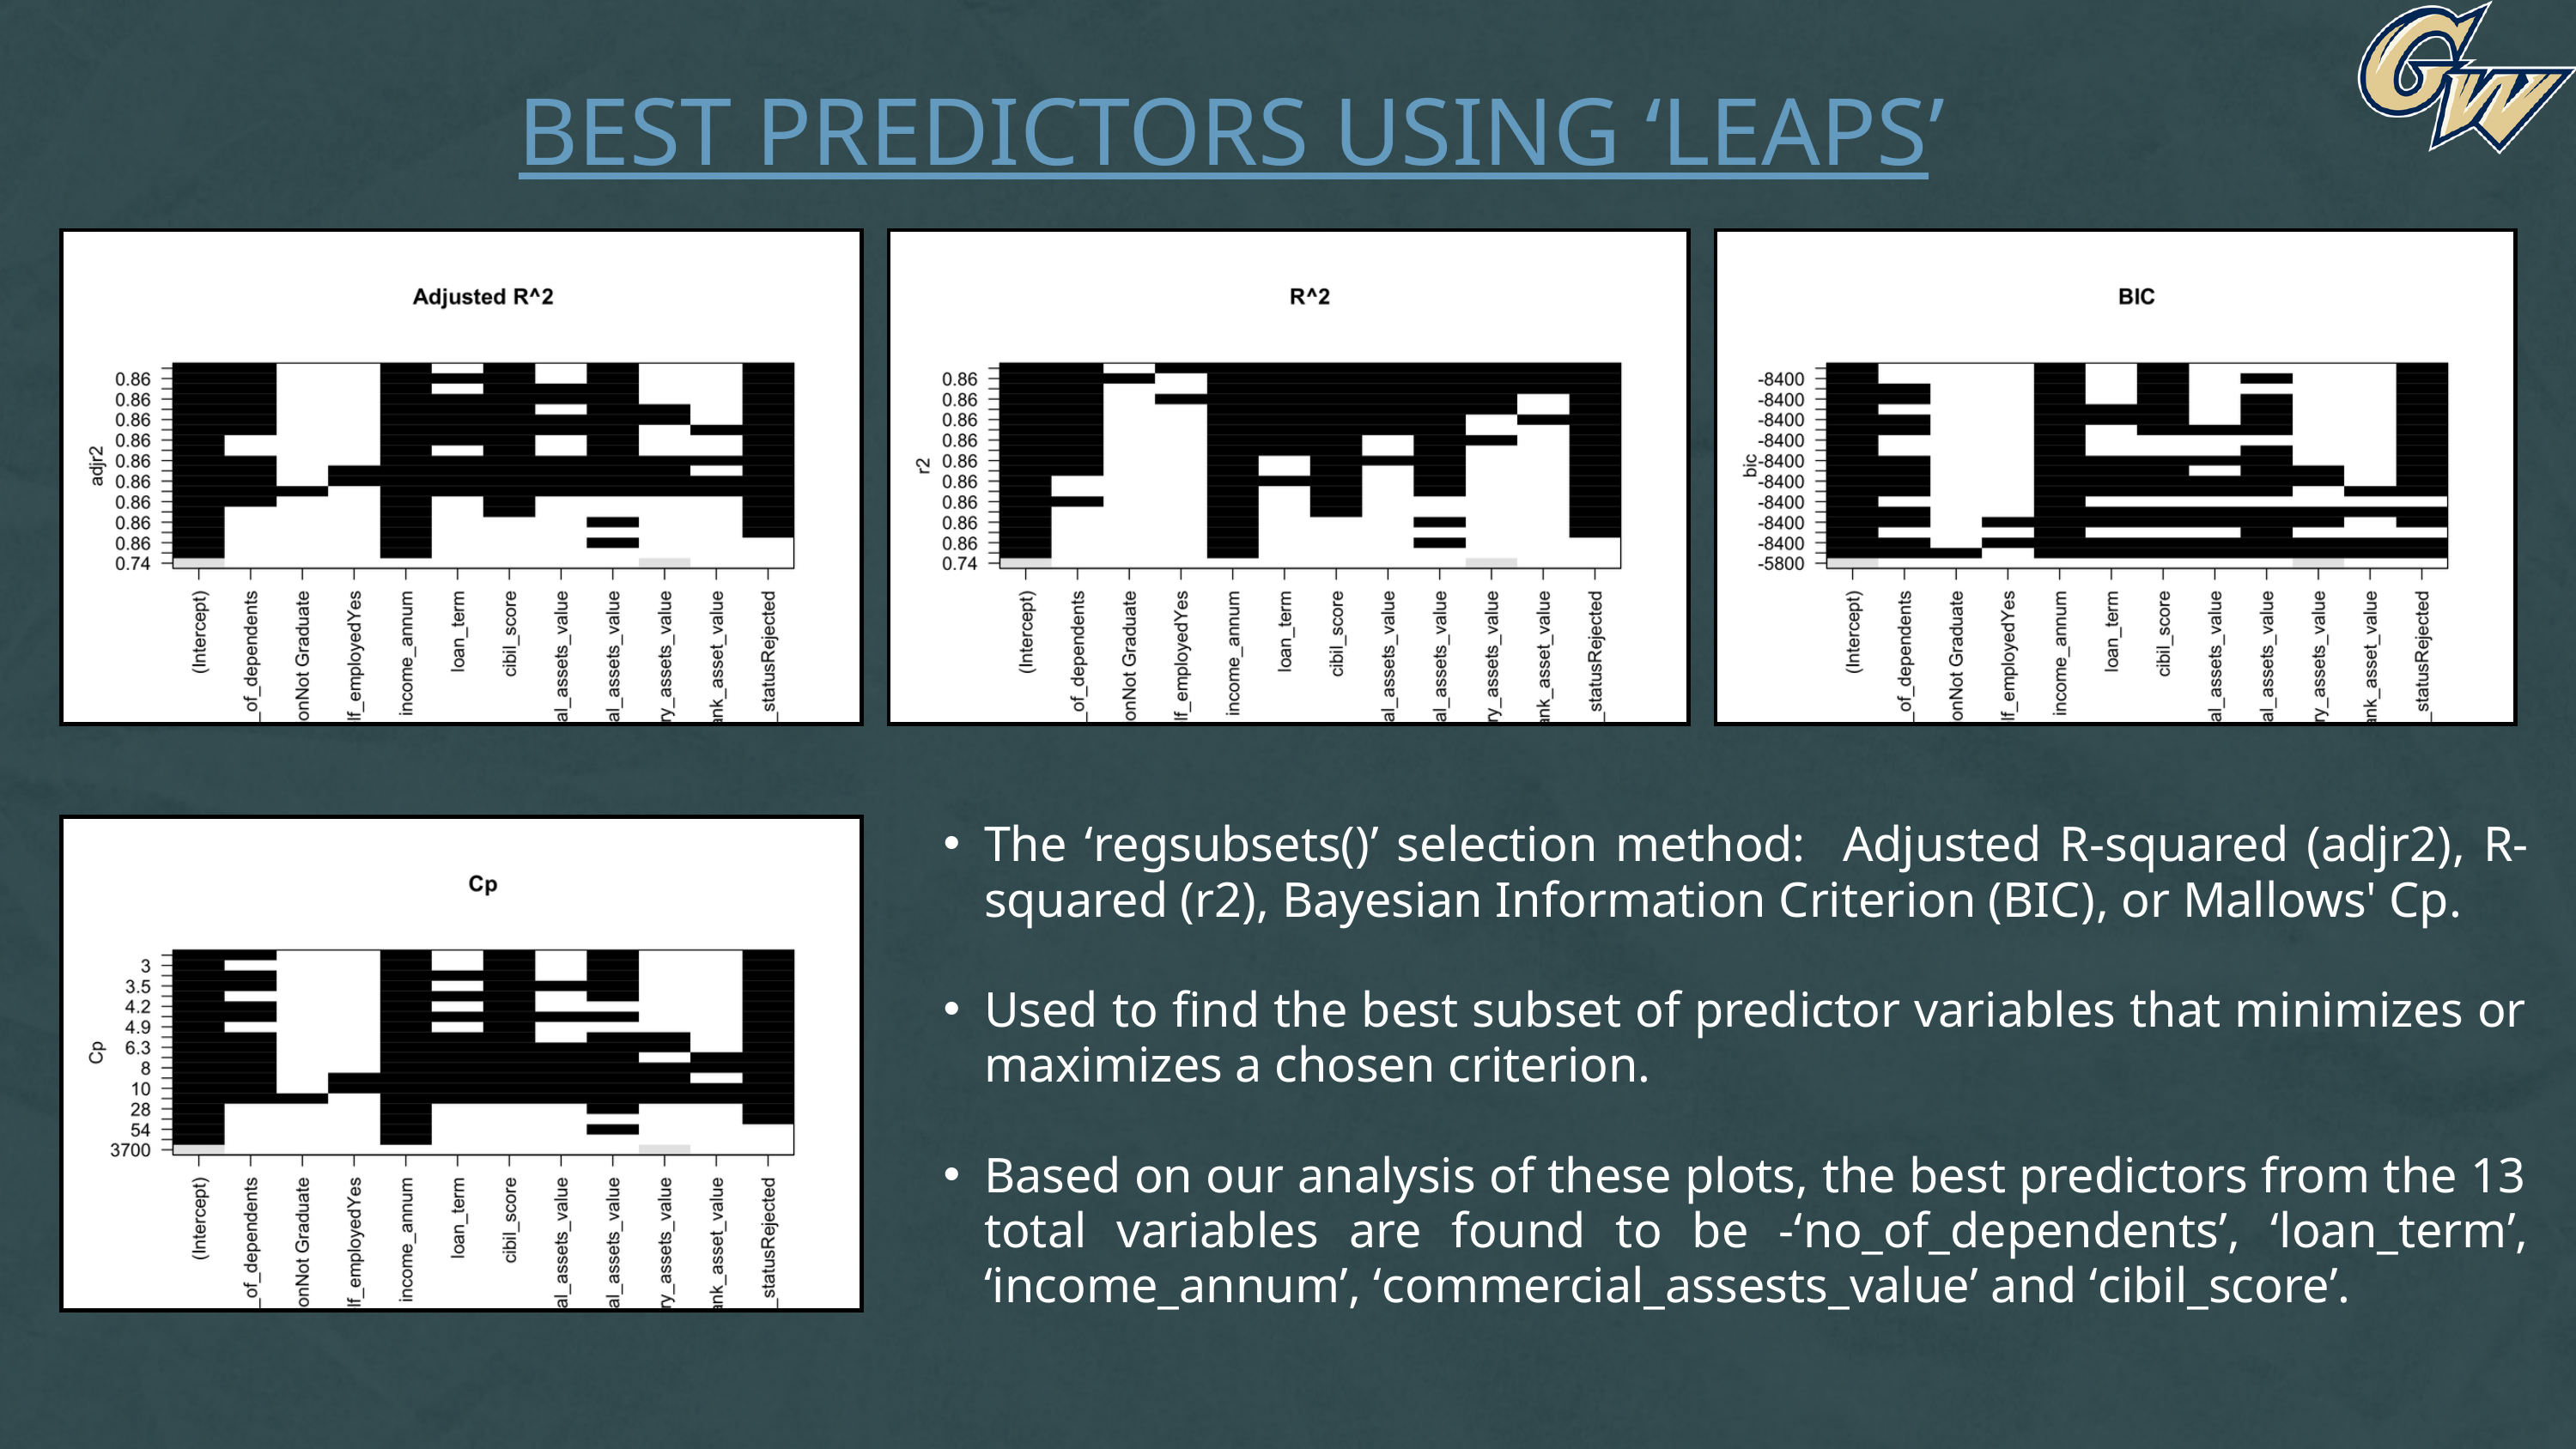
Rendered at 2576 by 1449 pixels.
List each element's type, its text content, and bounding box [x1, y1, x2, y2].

text_box [1715, 229, 2516, 724]
text_box [61, 816, 862, 1311]
text_box BEST PREDICTORS USING ‘LEAPS’ [400, 76, 2063, 185]
text_box [888, 229, 1689, 724]
text_box [0, 0, 2576, 1449]
text_box [61, 229, 862, 724]
text_box [2357, 0, 2576, 155]
text_box The ‘regsubsets()’ selection method: Adjusted R-squared (adjr2), R-squared (r2), Bayesian Information Criterion (BIC), or Mallows' Cp. Used to find the best subset of predictor variables that minimizes or maximizes a chosen criterion. Based on our analysis of these plots, the best predictors from the 13 total variables are found to be -‘no_of_dependents’, ‘loan_term’, ‘income_annum’, ‘commercial_assests_value’ and ‘cibil_score’. [902, 815, 2529, 1313]
